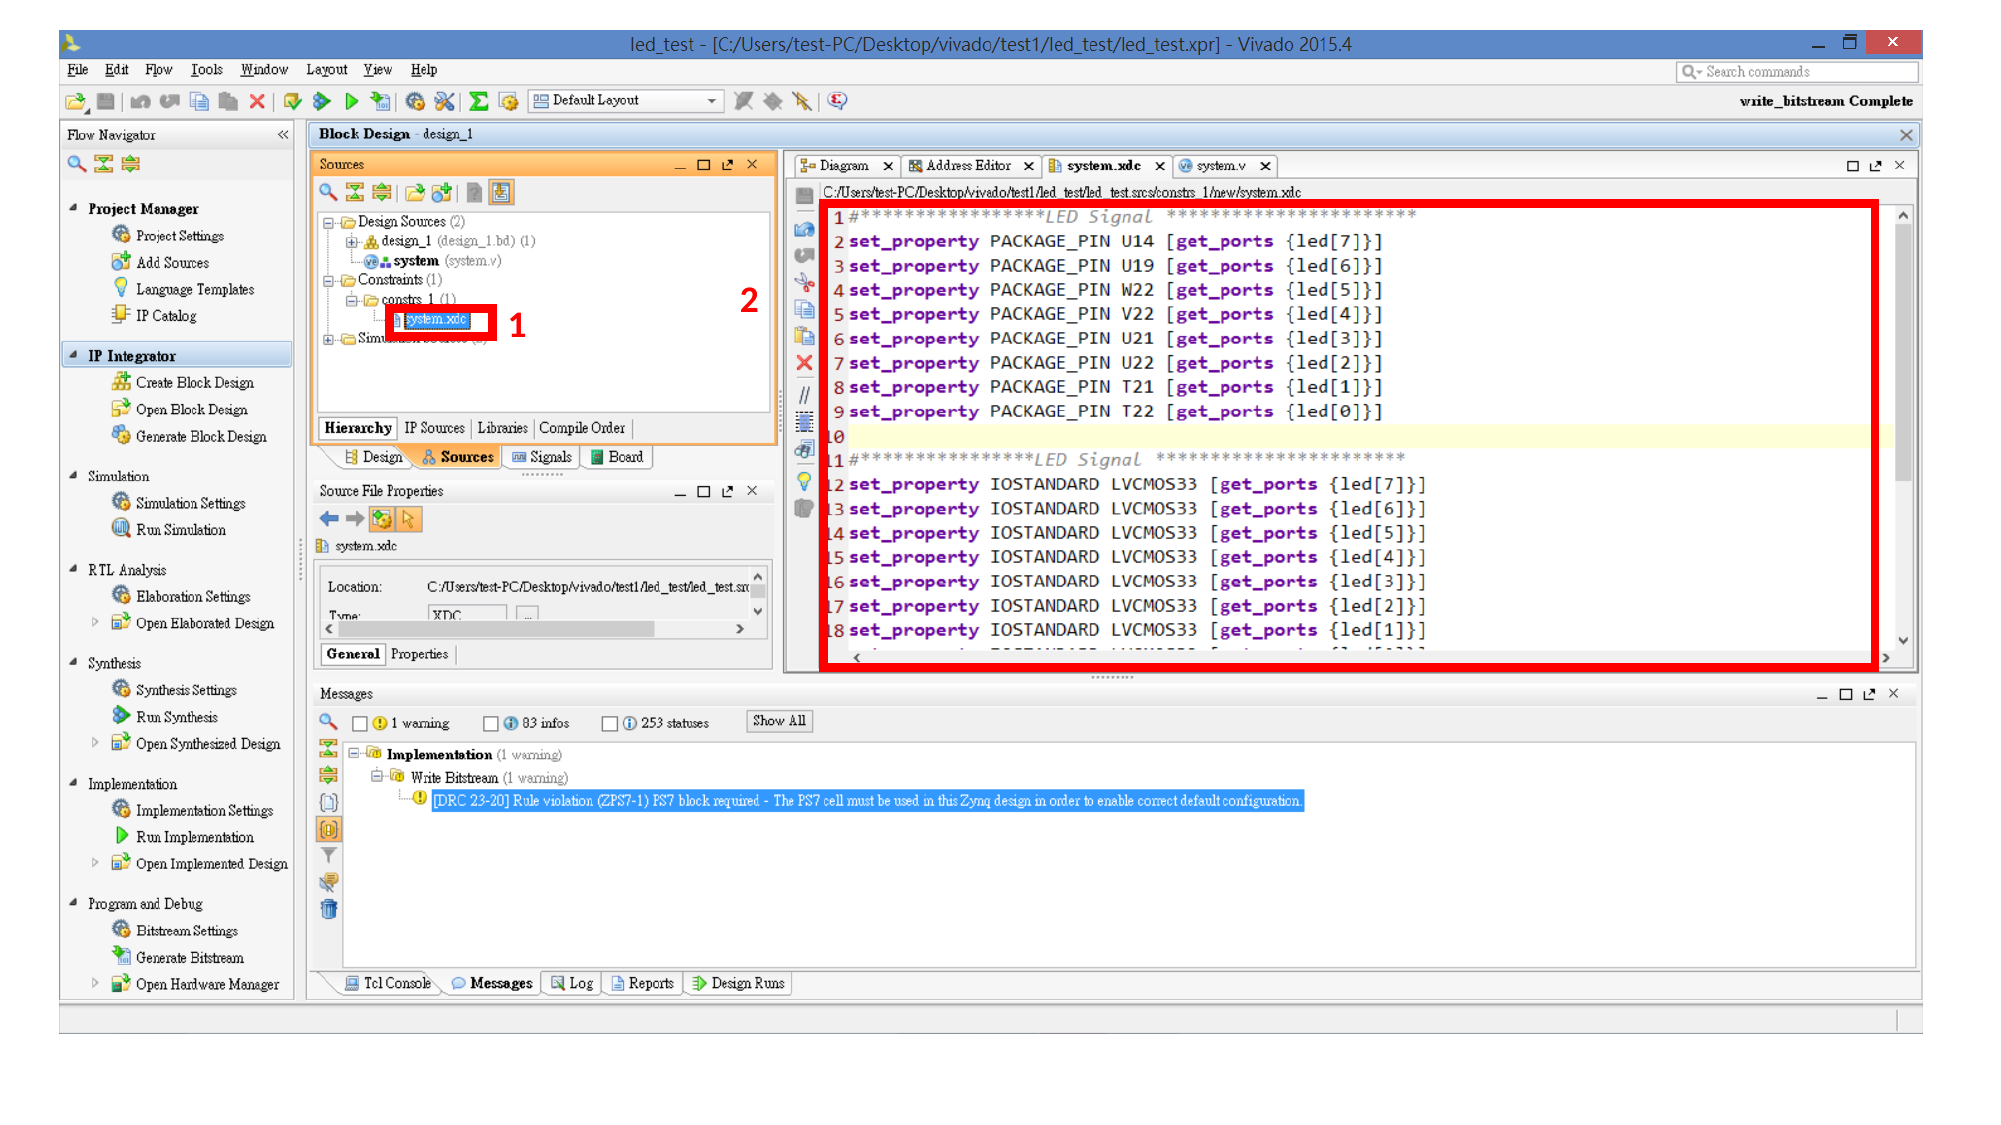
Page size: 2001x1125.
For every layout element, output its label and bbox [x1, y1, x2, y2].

picture [59, 30, 1923, 1034]
